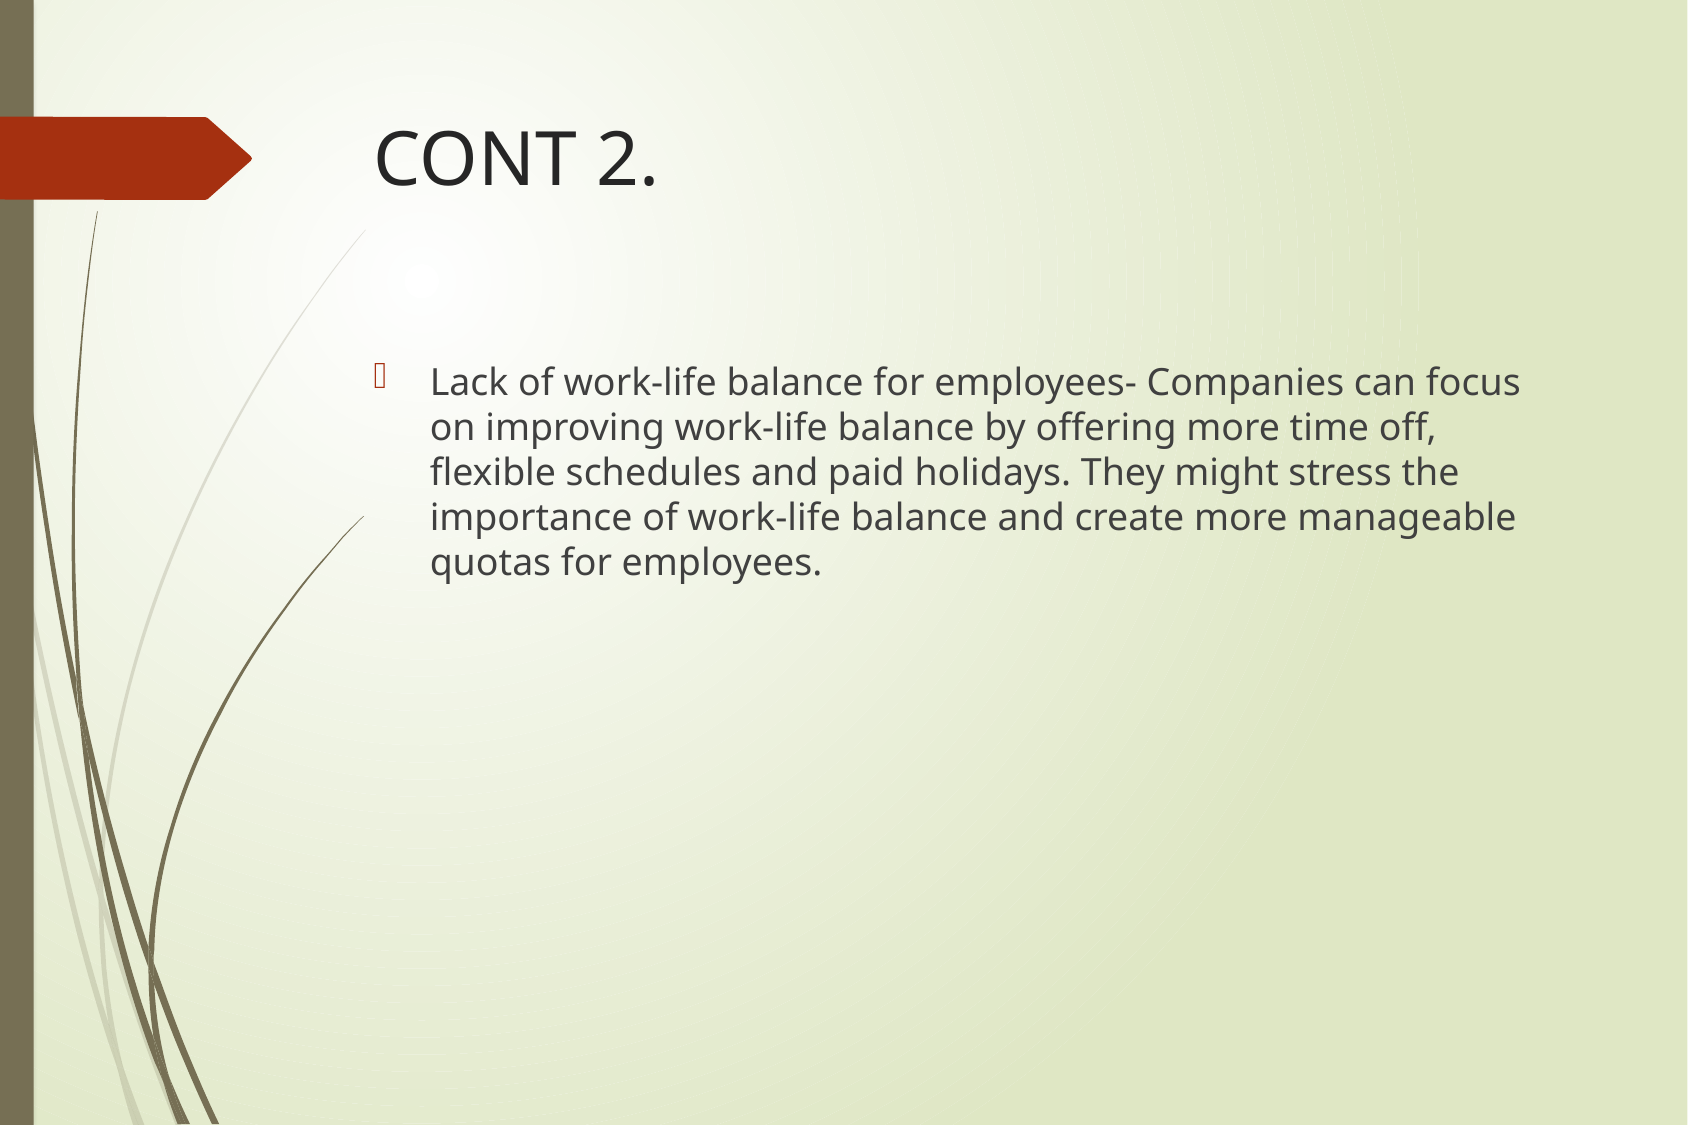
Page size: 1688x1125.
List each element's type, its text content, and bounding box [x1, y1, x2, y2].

title CONT 2. [358, 102, 1575, 313]
list Lack of work-life balance for employees- Companies can focus on improving work-life balance by offering more time off, flexible schedules and paid holidays. They might stress the importance of work-life balance and create more manageable quotas for employees. [358, 350, 1575, 970]
